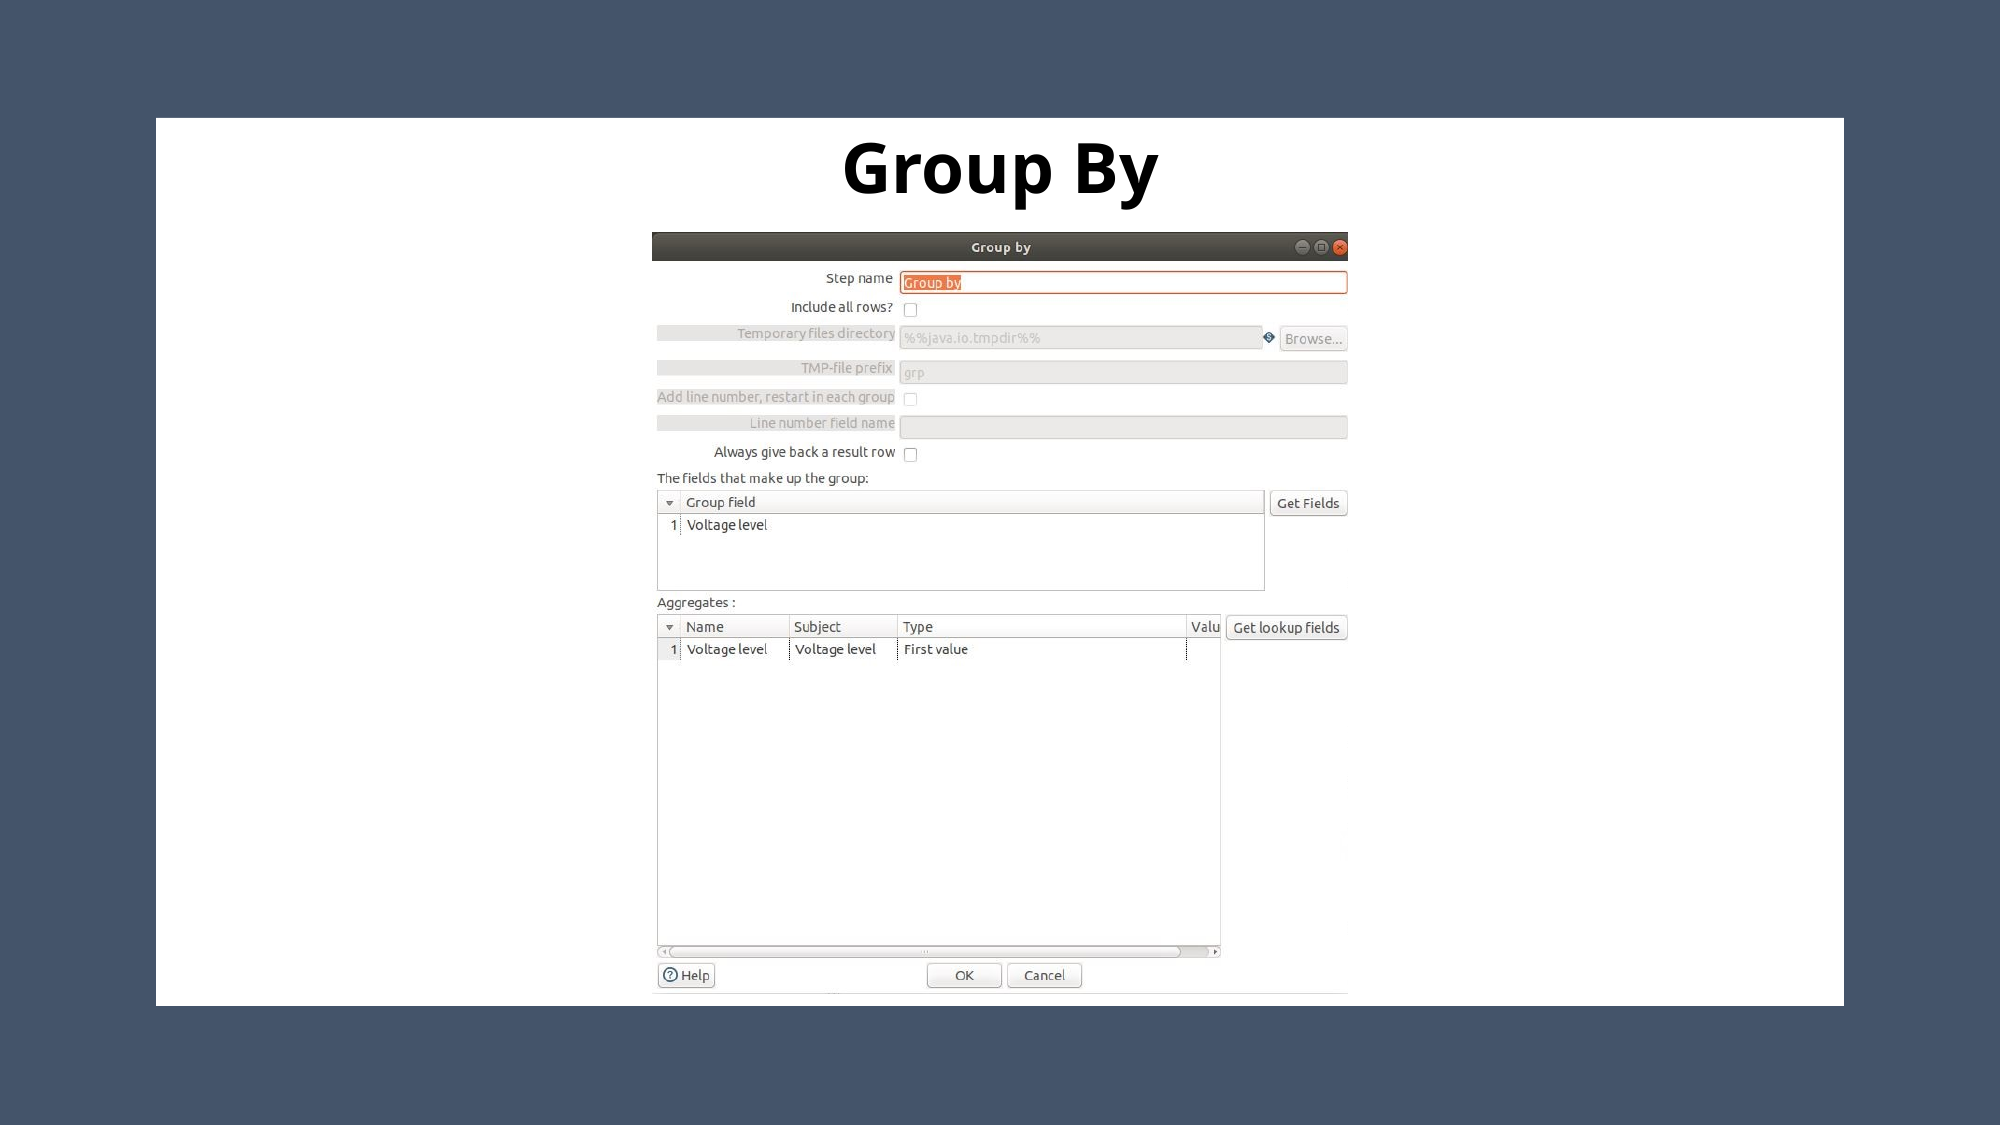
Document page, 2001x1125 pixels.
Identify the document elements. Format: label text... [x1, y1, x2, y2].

title Group By [156, 113, 1844, 233]
picture [652, 232, 1348, 994]
